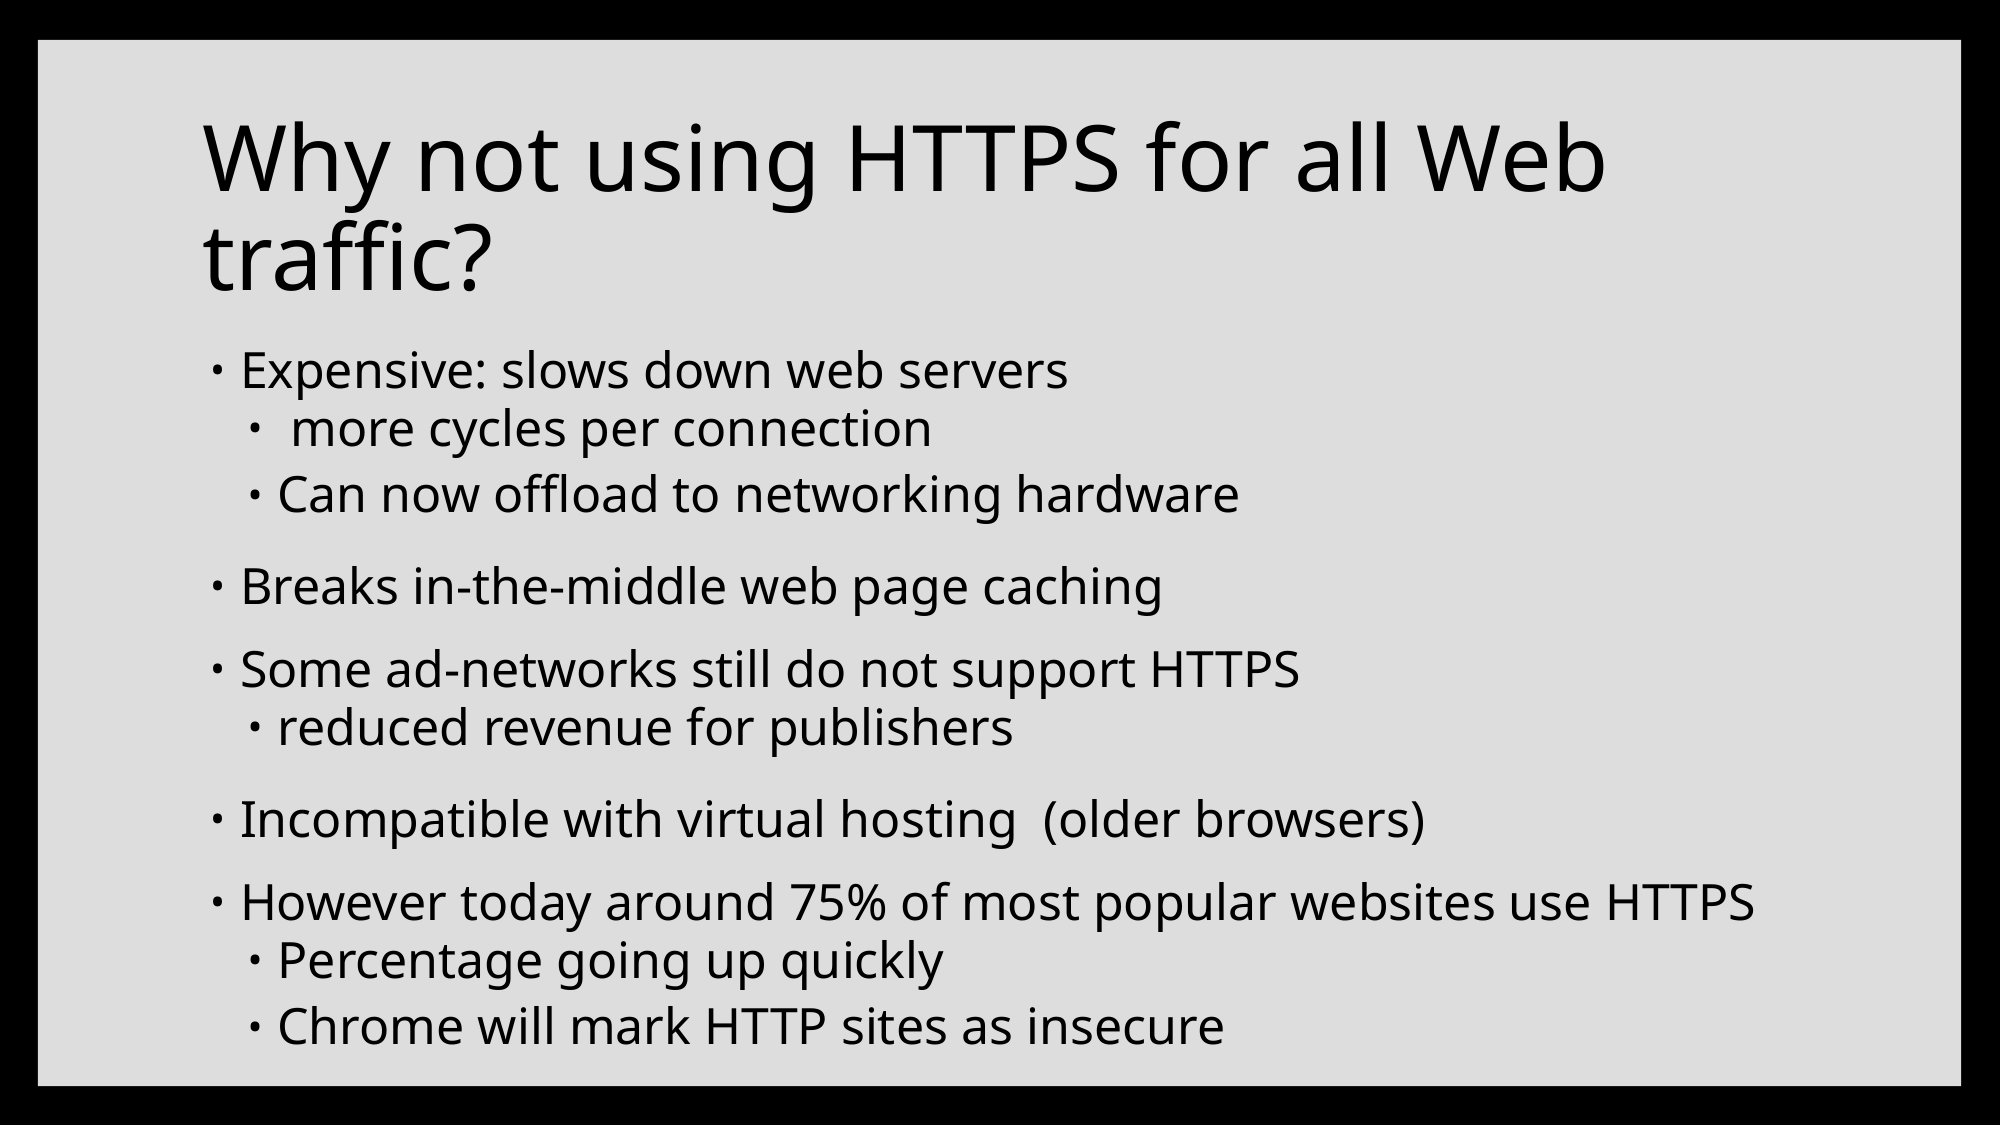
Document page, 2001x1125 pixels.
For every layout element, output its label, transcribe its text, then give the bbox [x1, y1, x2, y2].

title Why not using HTTPS for all Web traffic? [187, 99, 1808, 323]
list Expensive: slows down web servers more cycles per connection Can now offload to networking hardware Breaks in-the-middle web page caching Some ad-networks still do not support HTTPS reduced revenue for publishers Incompatible with virtual hosting (older browsers) However today around 75% of most popular websites use HTTPS Percentage going up quickly Chrome will mark HTTP sites as insecure [187, 337, 1808, 1113]
